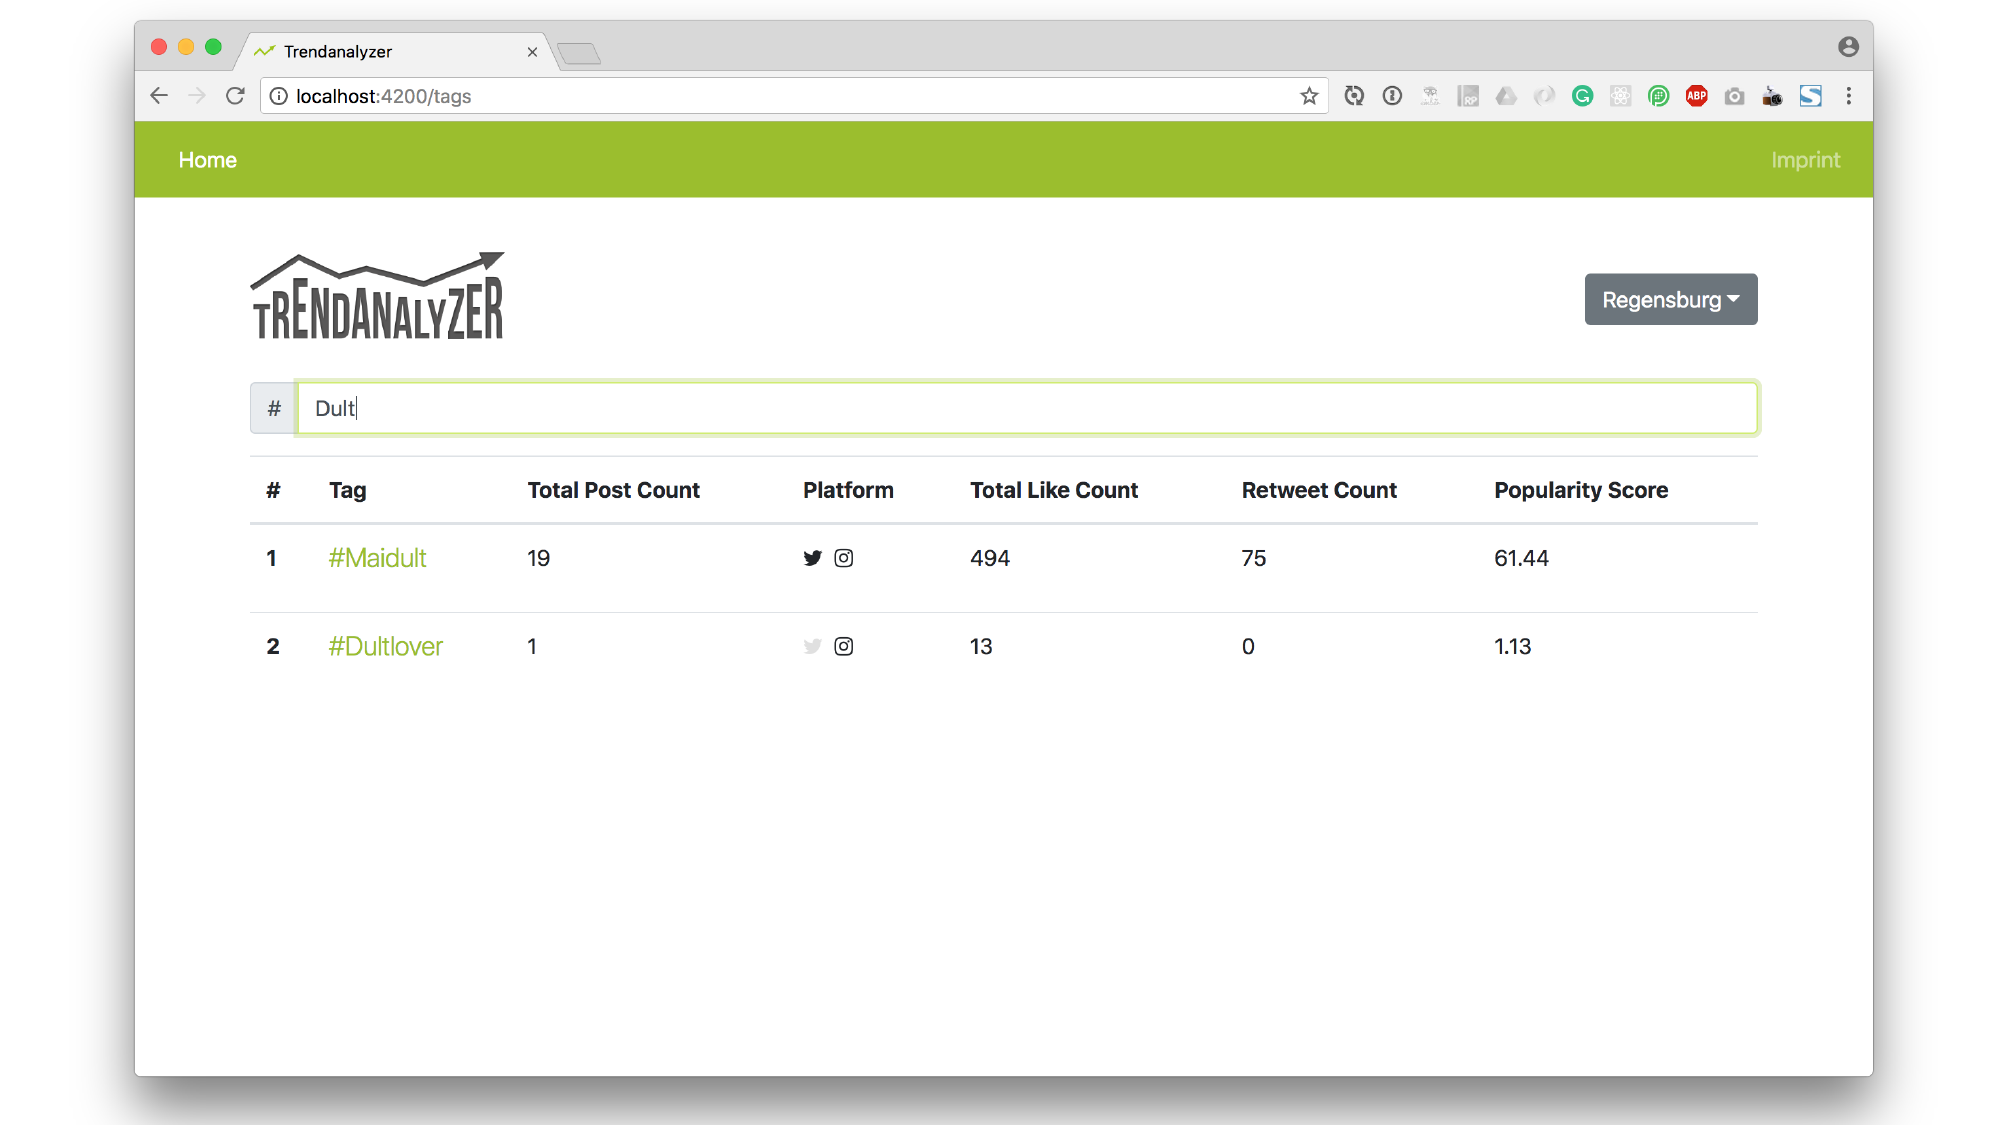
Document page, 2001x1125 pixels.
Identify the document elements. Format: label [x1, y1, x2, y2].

list [58, 0, 1949, 1125]
